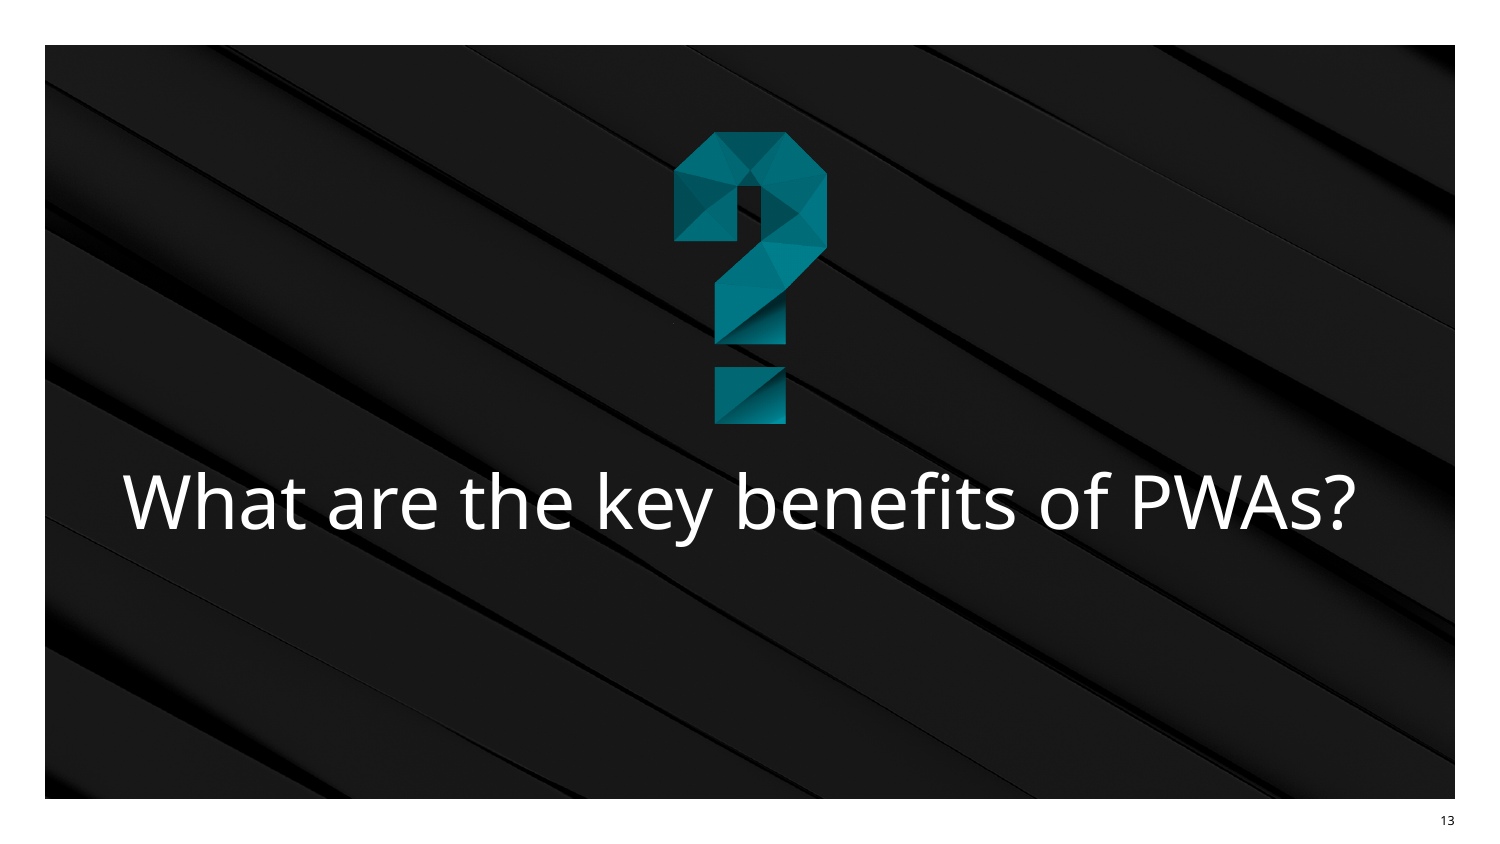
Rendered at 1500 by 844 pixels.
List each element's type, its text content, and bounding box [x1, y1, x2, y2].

title What are the key benefits of PWAs? [0, 379, 1500, 799]
picture [45, 45, 1455, 379]
